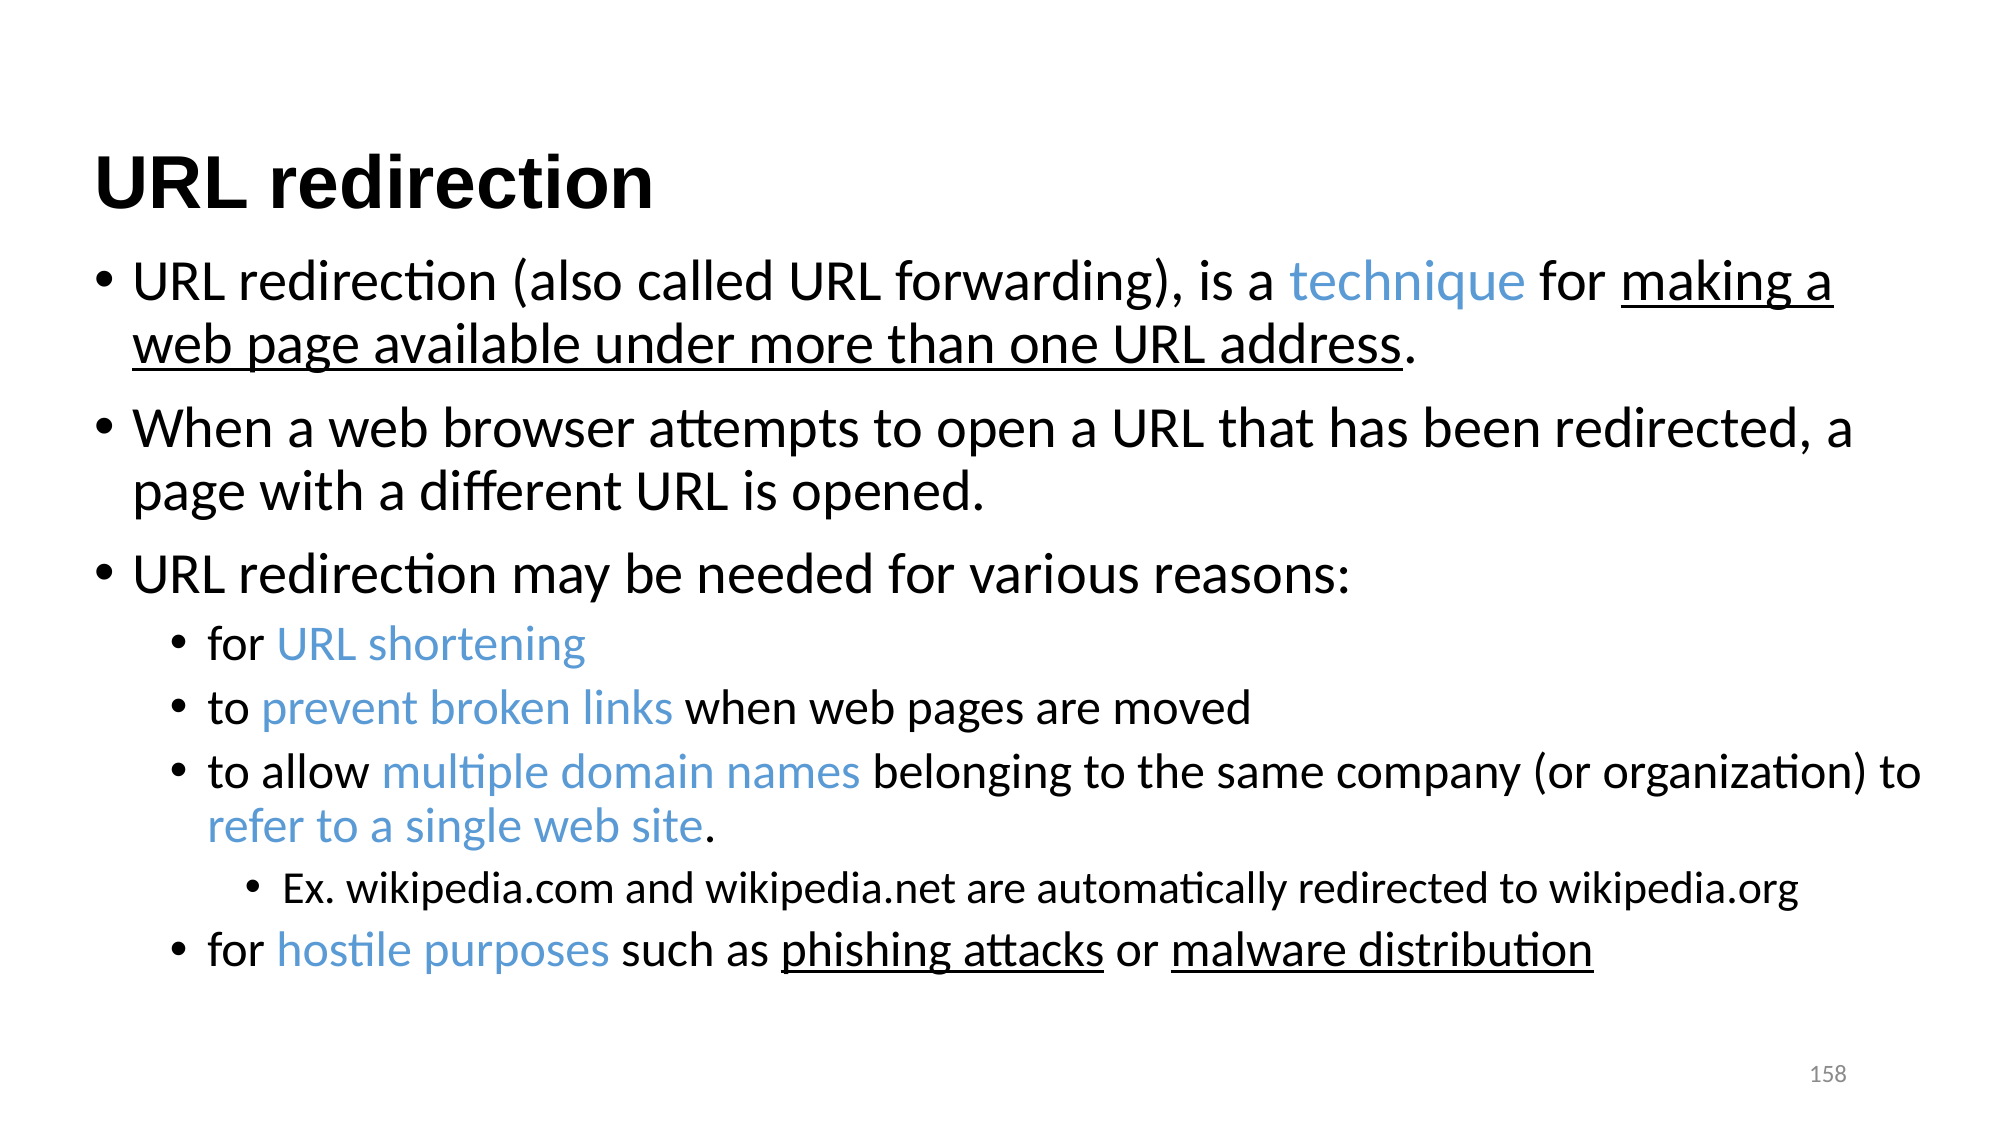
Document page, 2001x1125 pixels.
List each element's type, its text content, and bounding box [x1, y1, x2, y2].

list URL redirection (also called URL forwarding), is a technique for making a web page available under more than one URL address. When a web browser attempts to open a URL that has been redirected, a page with a different URL is opened. URL redirection may be needed for various reasons: for URL shortening to prevent broken links when web pages are moved to allow multiple domain names belonging to the same company (or organization) to refer to a single web site. Ex. wikipedia.com and wikipedia.net are automatically redirected to wikipedia.org for hostile purposes such as phishing attacks or malware distribution [79, 243, 1940, 1072]
title URL redirection [79, 125, 1888, 243]
slide_number 158 [1412, 1072, 1863, 1103]
